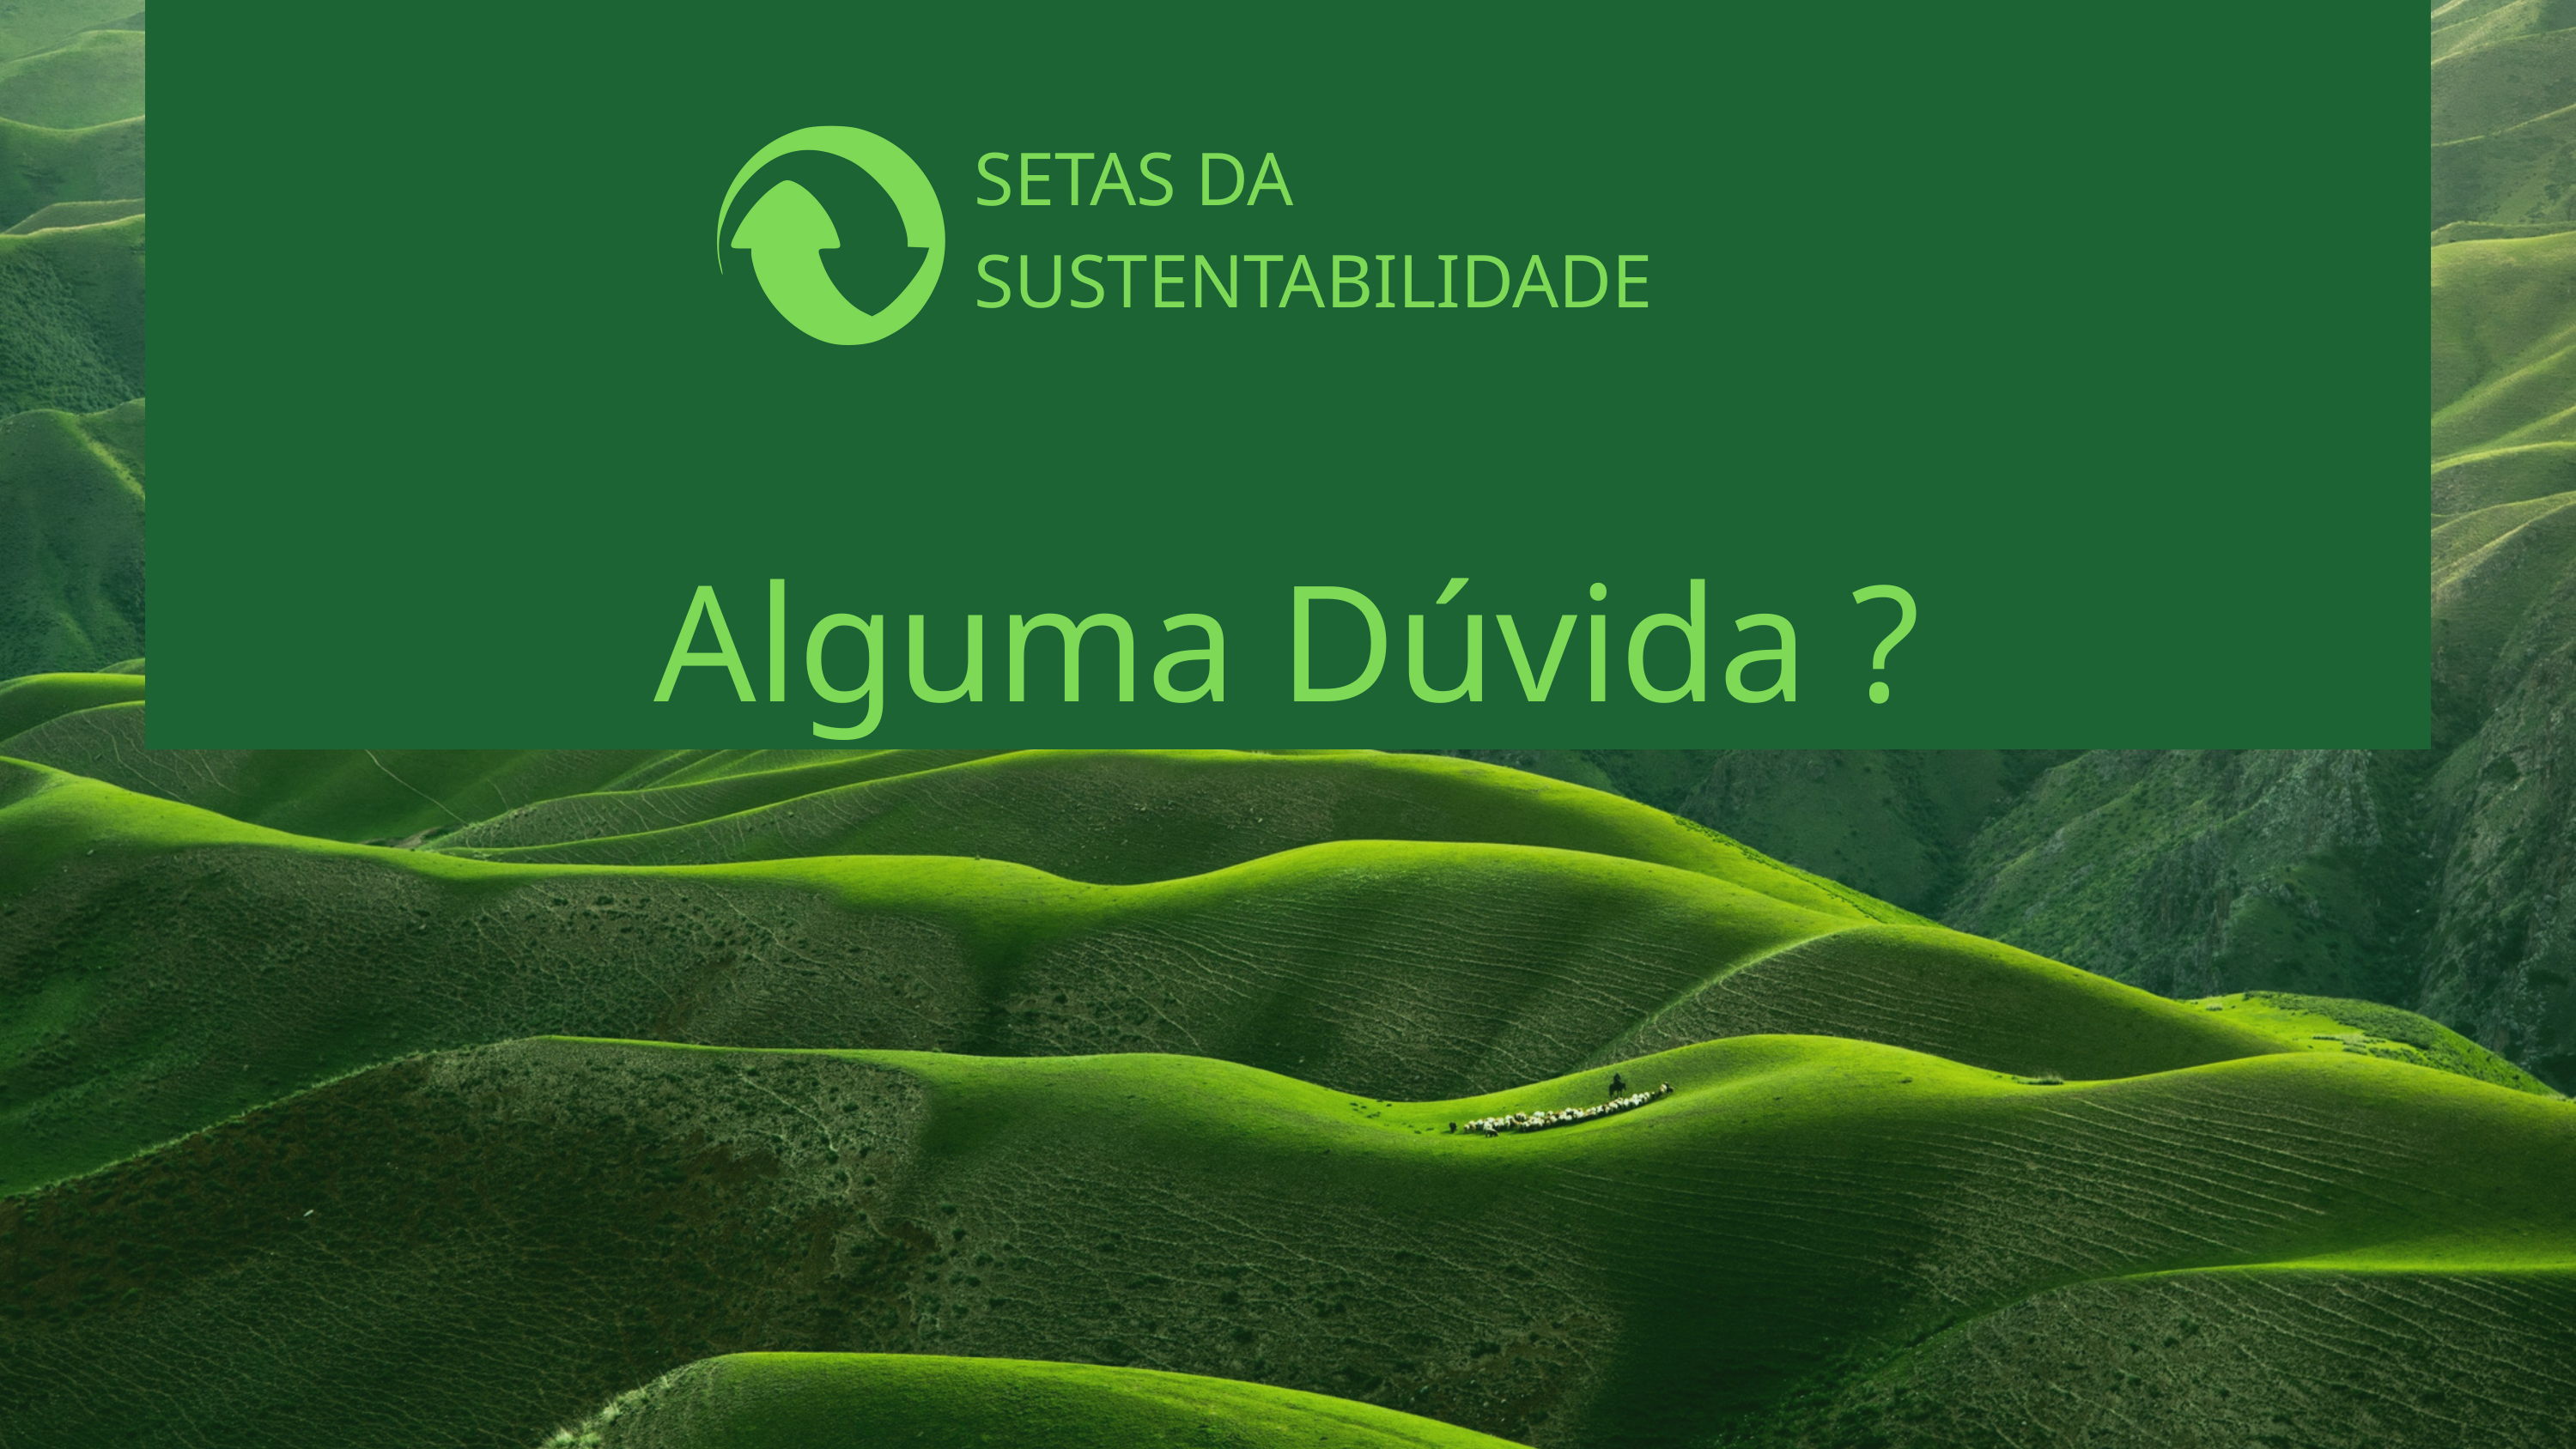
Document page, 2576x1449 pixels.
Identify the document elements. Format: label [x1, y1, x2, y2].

picture [0, 0, 2576, 1449]
text_box [696, 96, 975, 375]
text_box [144, 0, 2432, 750]
